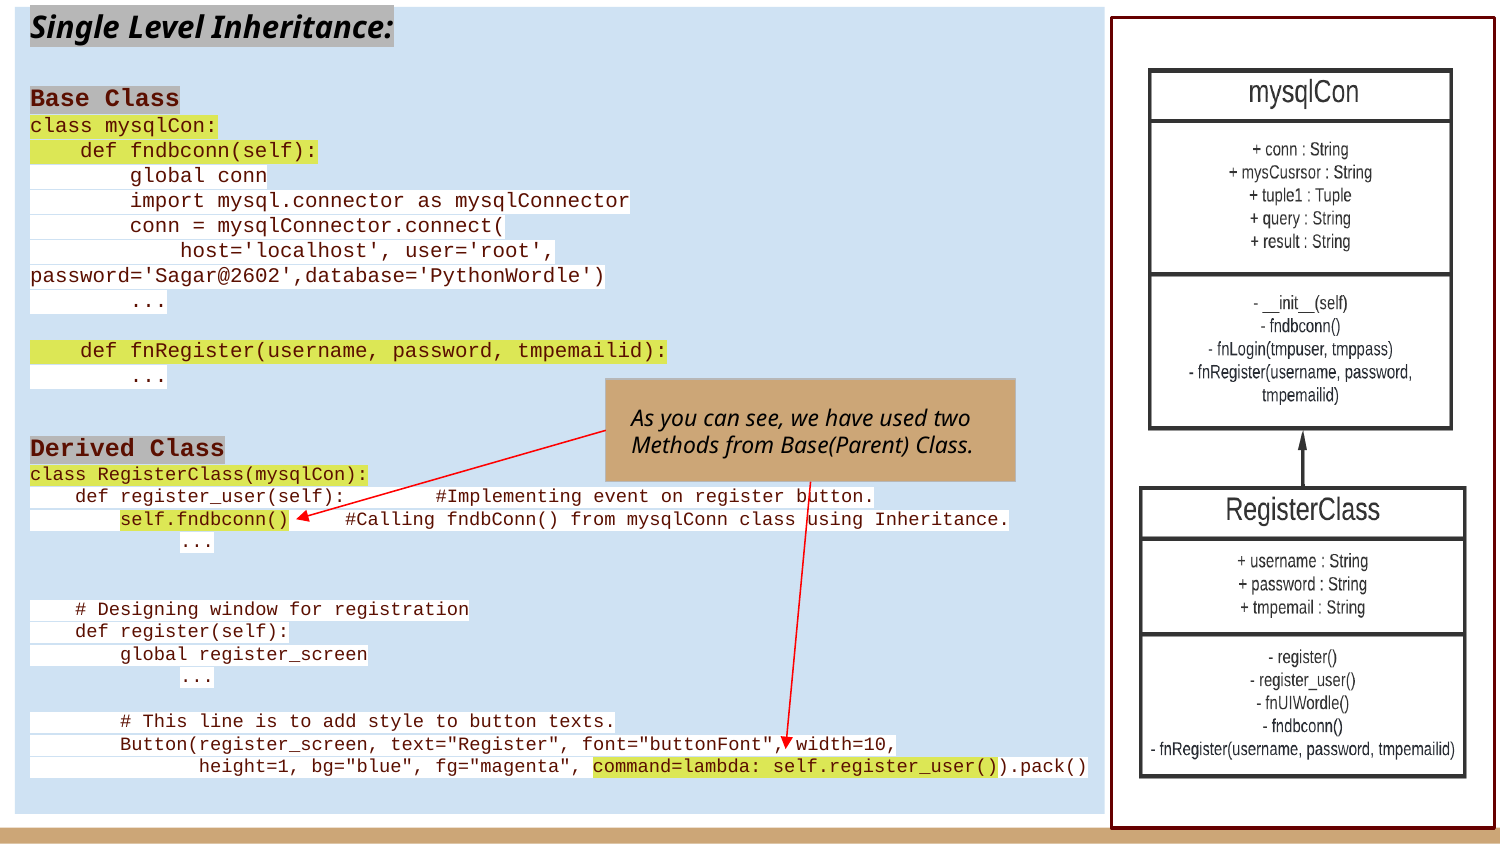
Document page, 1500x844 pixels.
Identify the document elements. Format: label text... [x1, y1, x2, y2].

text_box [295, 430, 606, 520]
text_box [605, 378, 1016, 482]
picture [1112, 18, 1493, 827]
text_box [785, 481, 811, 750]
text_box As you can see, we have used two Methods from Base(Parent) Class. [616, 388, 1009, 474]
title Single Level Inheritance: Base Class class mysqlCon: def fndbconn(self): global conn import mysql.connector as mysqlConnector conn = mysqlConnector.connect( host='localhost', user='root', password='Sagar@2602',database='PythonWordle') ... def fnRegister(username, password, tmpemailid): ... Derived Class class RegisterClass(mysqlCon): def register_user(self): #Implementing event on register button. self.fndbconn() #Calling fndbConn() from mysqlConn class using Inheritance. ... # Designing window for registration def register(self): global register_screen ... # This line is to add style to button texts. Button(register_screen, text="Register", font="buttonFont", width=10, height=1, bg="blue", fg="magenta", command=lambda: self.register_user()).pack() [14, 6, 1105, 814]
